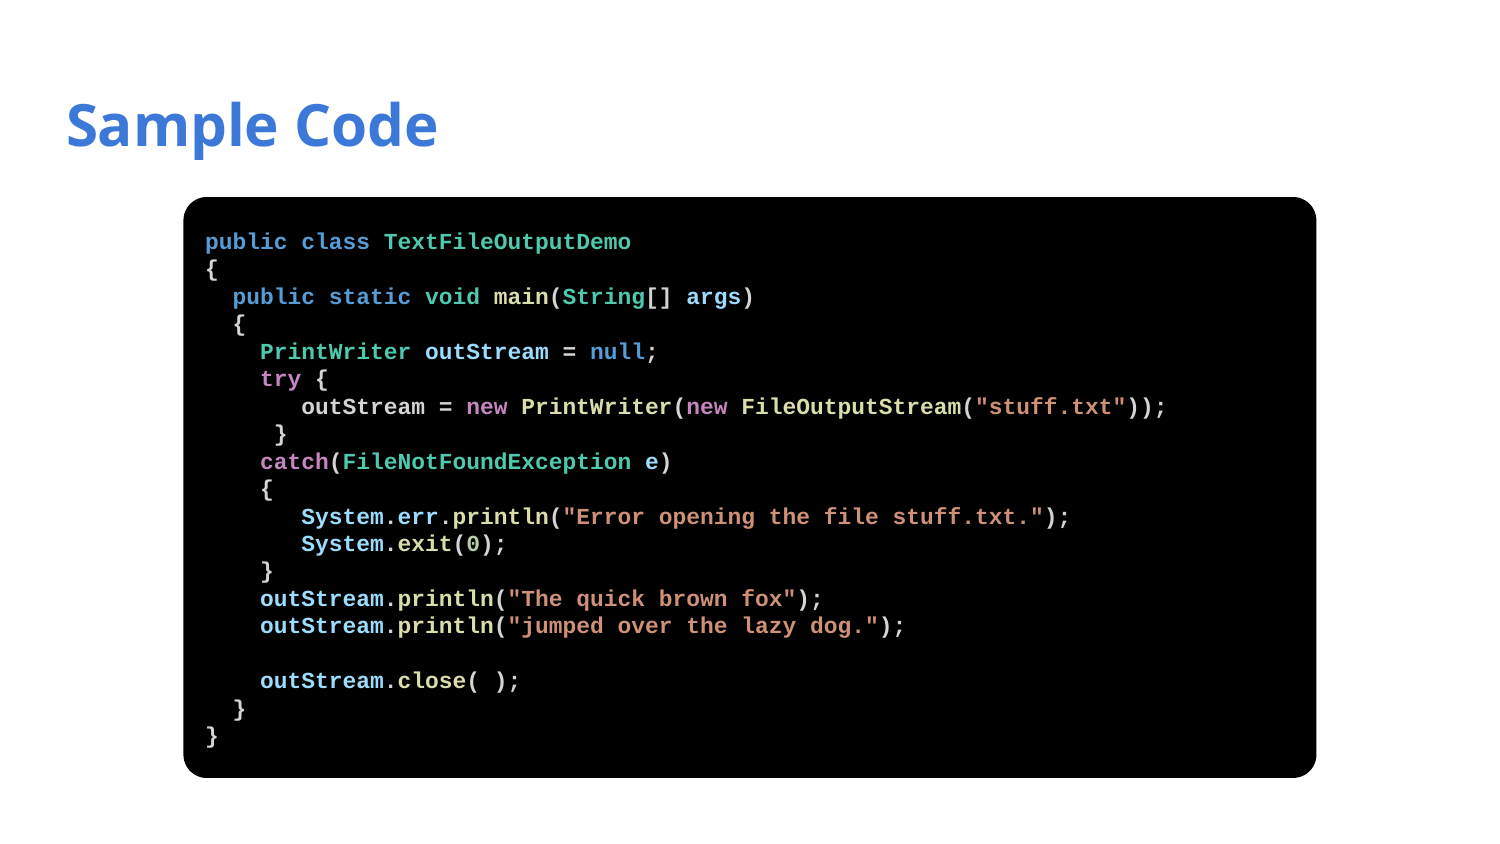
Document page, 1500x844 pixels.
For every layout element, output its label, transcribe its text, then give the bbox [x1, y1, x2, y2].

text_box public class TextFileOutputDemo { public static void main(String[] args) { PrintWriter outStream = null; try { outStream = new PrintWriter(new FileOutputStream("stuff.txt")); } catch(FileNotFoundException e) { System.err.println("Error opening the file stuff.txt."); System.exit(0); } outStream.println("The quick brown fox"); outStream.println("jumped over the lazy dog."); outStream.close( ); } } [183, 197, 1317, 778]
title Sample Code [51, 72, 1449, 167]
